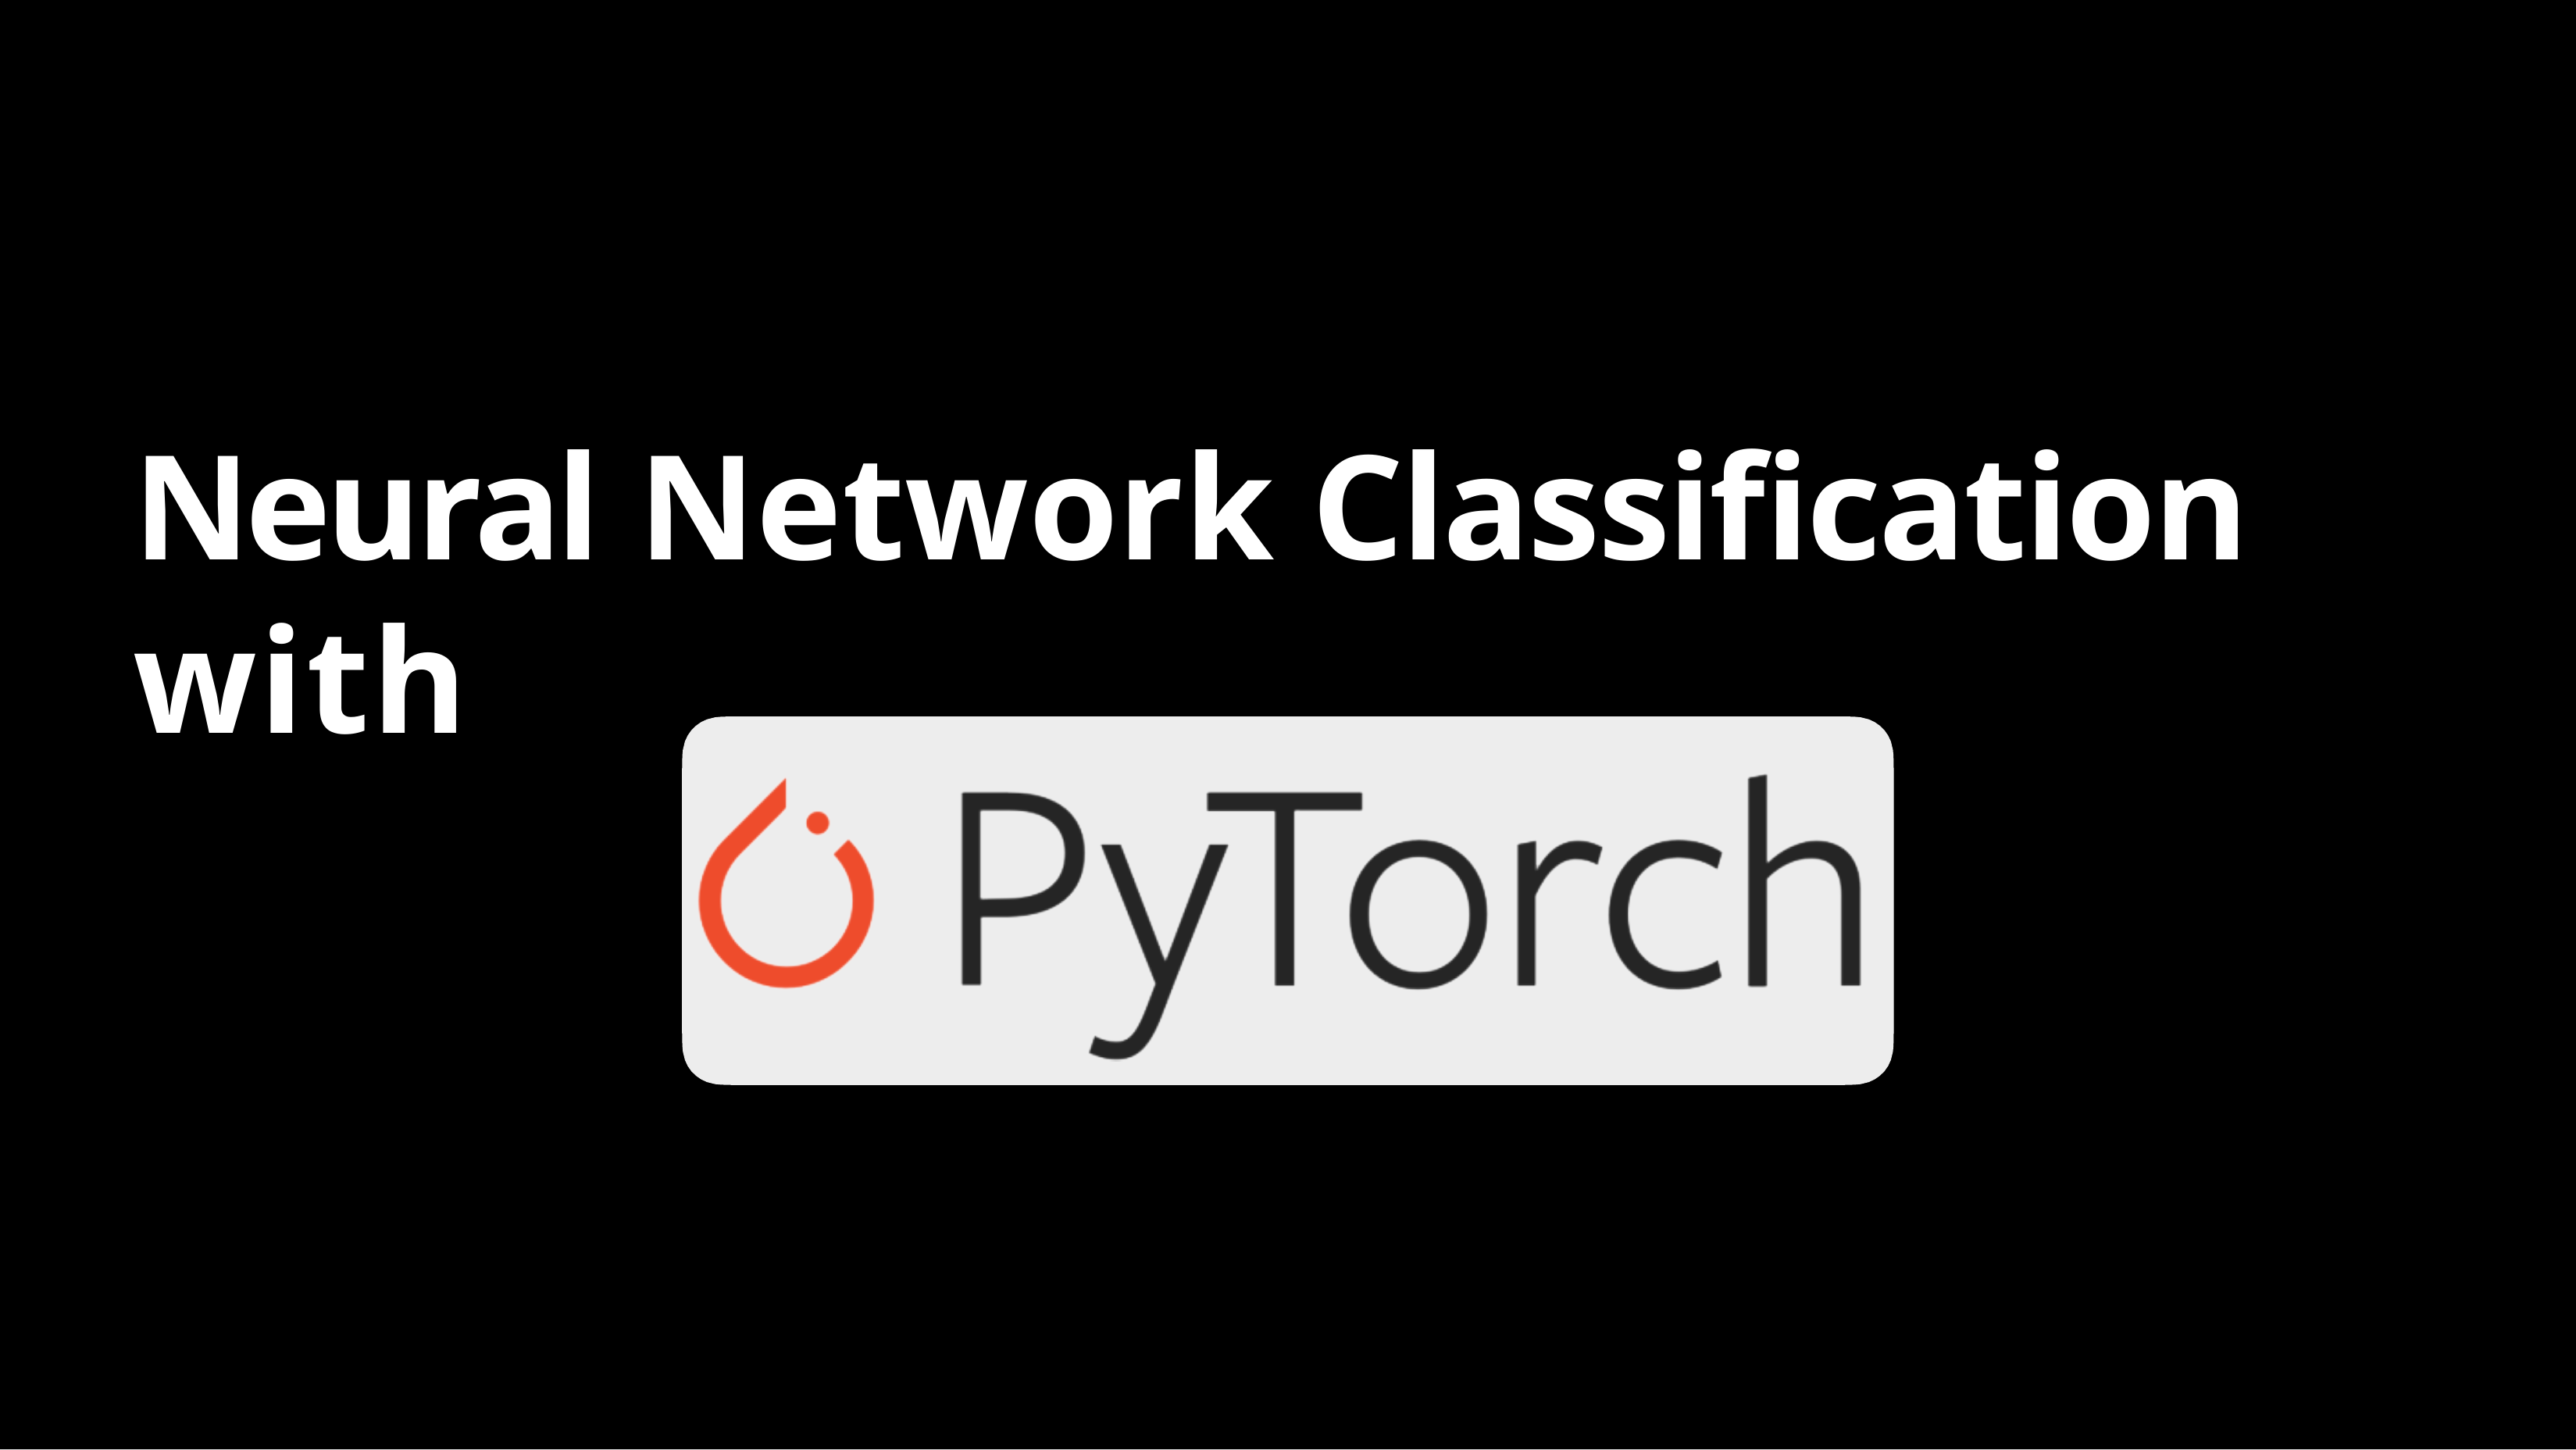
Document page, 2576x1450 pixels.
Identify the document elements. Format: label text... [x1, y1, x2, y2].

title Neural Network Classification with [130, 412, 2429, 762]
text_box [681, 716, 1894, 1086]
